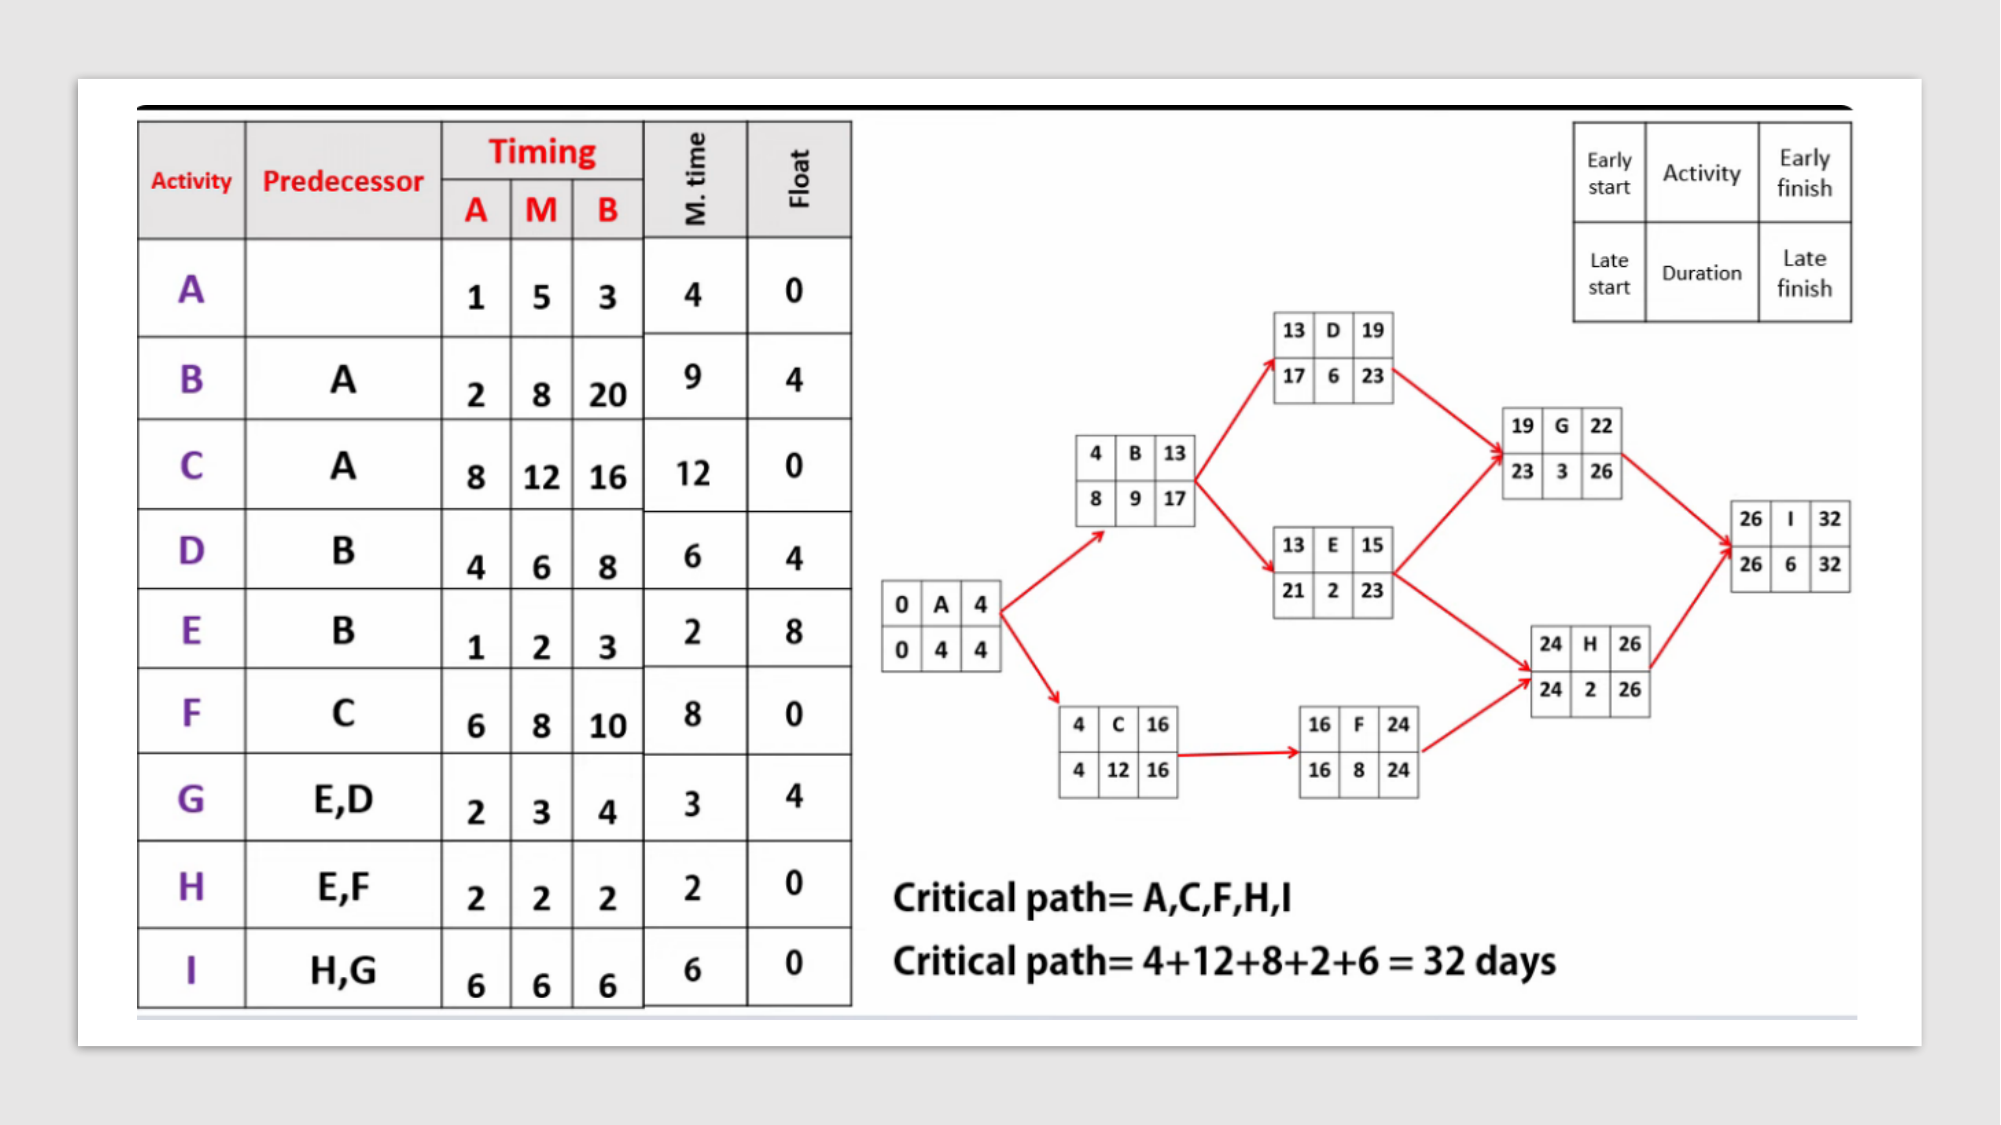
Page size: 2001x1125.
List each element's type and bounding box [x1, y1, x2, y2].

text_box [77, 78, 1923, 1047]
text_box [0, 0, 2000, 1125]
list [137, 105, 1863, 1020]
